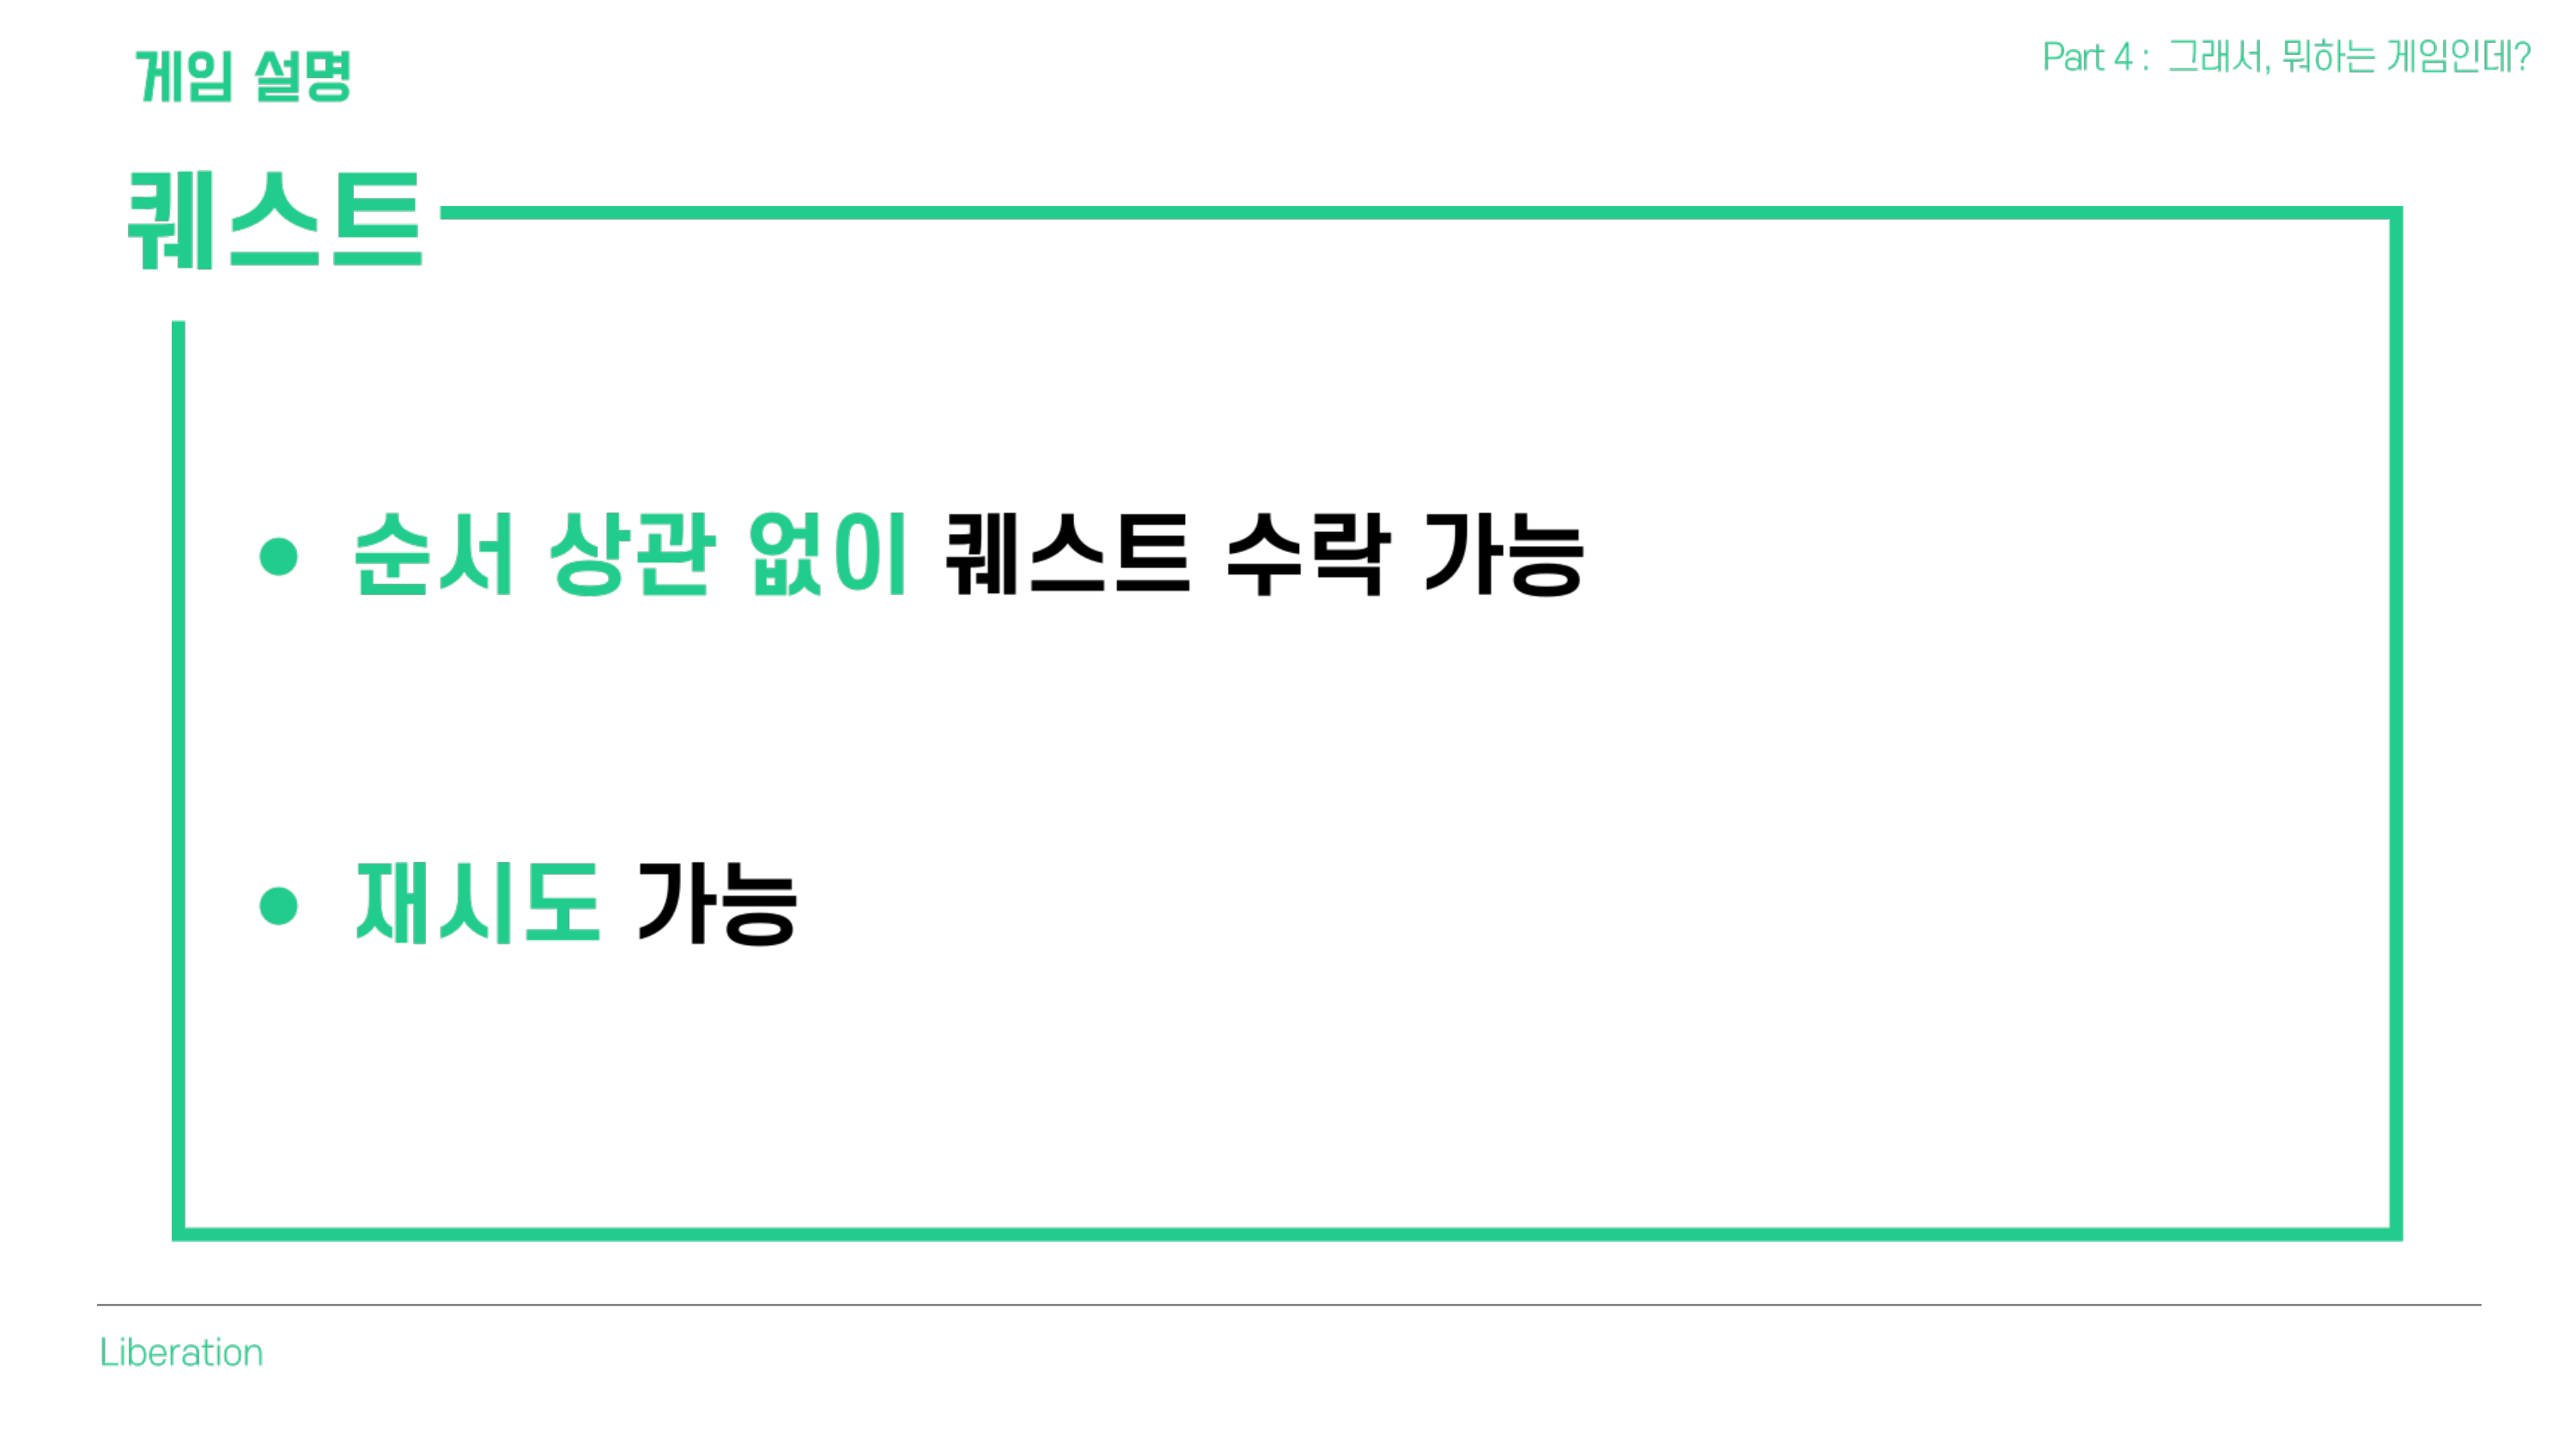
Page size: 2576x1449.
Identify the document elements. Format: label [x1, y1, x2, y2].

picture [202, 456, 1694, 688]
text_box [96, 1303, 2482, 1308]
picture [0, 28, 541, 392]
picture [88, 1310, 299, 1408]
picture [202, 806, 908, 1038]
text_box [172, 206, 2403, 1242]
picture [2031, 17, 2571, 114]
